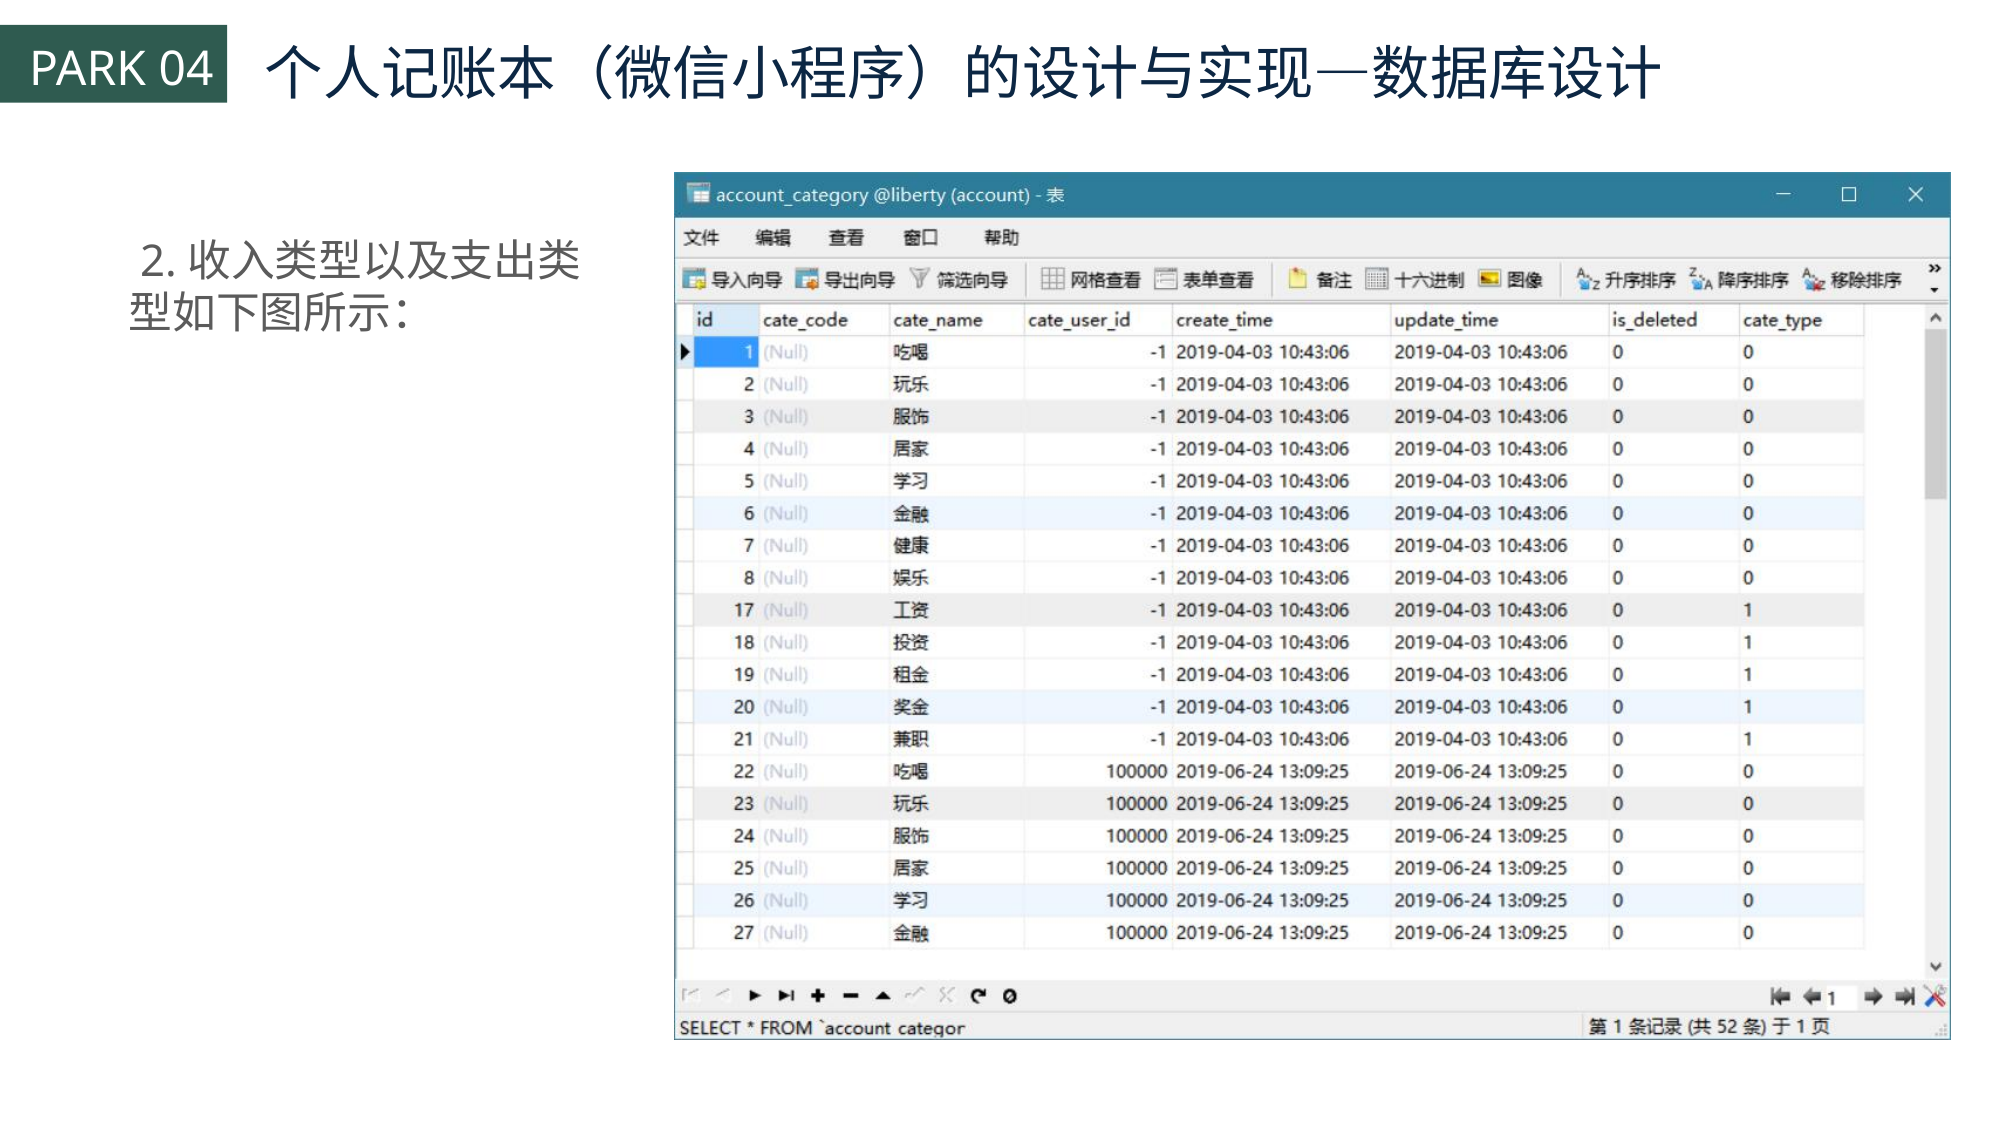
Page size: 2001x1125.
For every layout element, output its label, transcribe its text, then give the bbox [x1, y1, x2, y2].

text_box 个人记账本（微信小程序）的设计与实现—数据库设计 [245, 11, 1684, 116]
picture [674, 172, 1951, 1040]
text_box 2.收入类型以及支出类型如下图所示： [108, 222, 605, 348]
